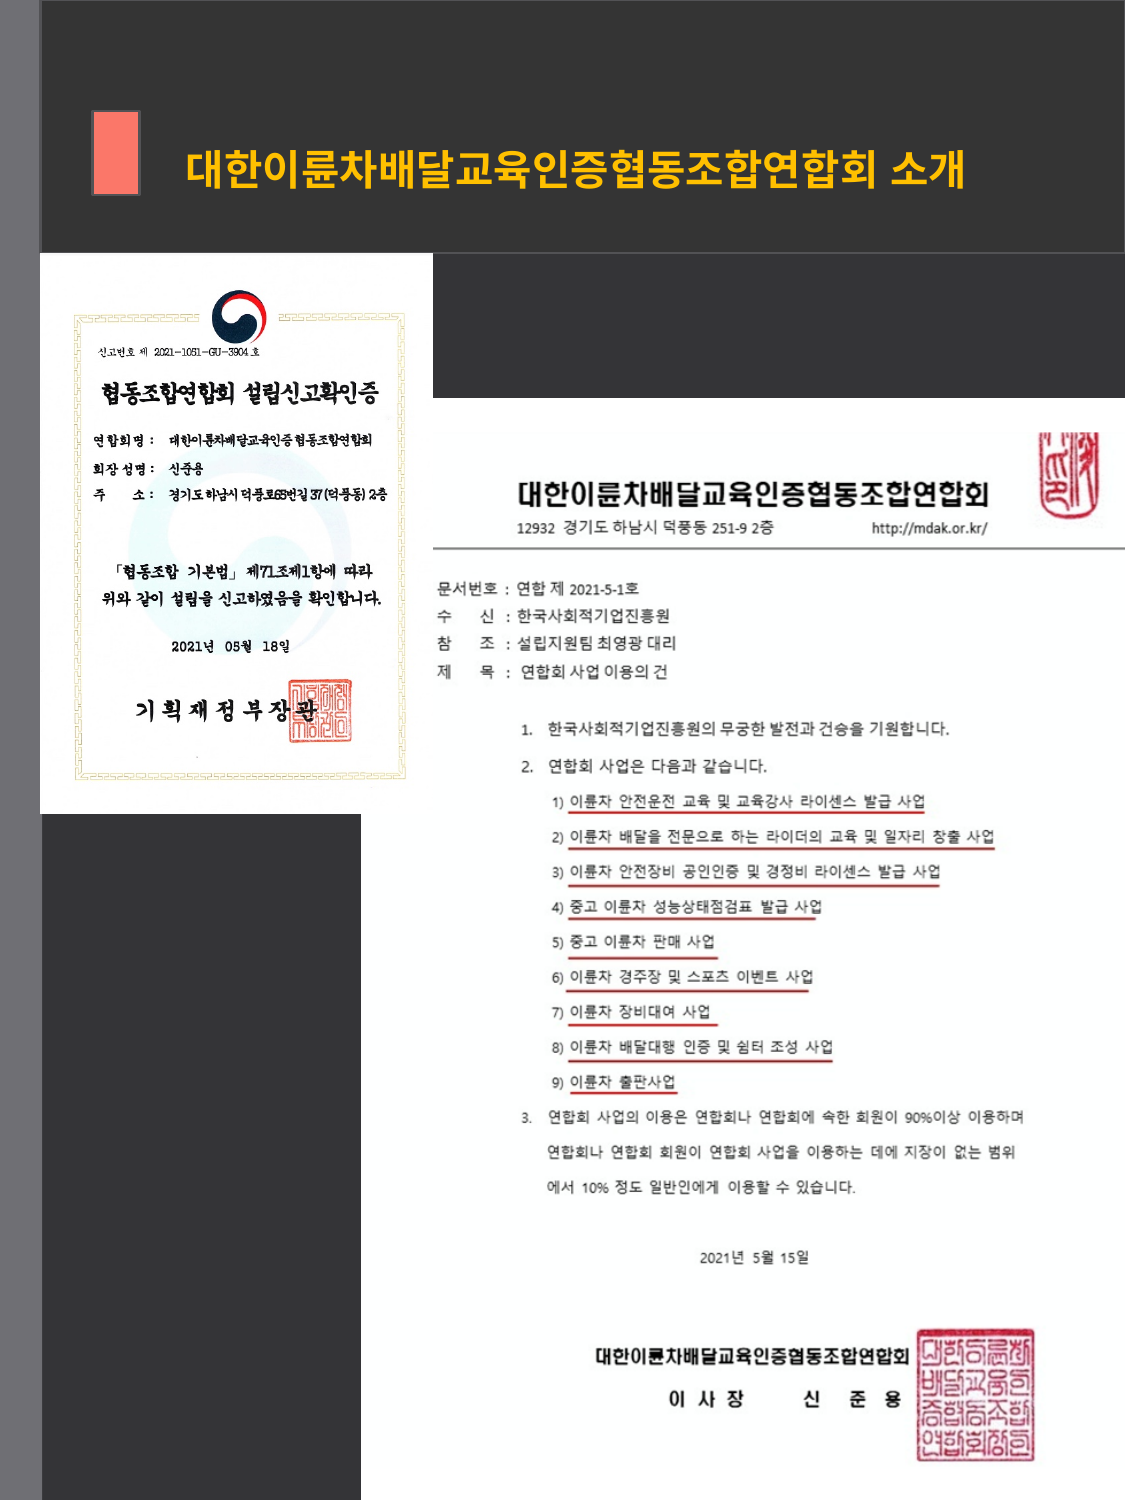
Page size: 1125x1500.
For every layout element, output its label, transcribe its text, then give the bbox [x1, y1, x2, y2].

text_box 대한이륜차배달교육인증협동조합연합회 소개 [170, 136, 983, 202]
text_box [91, 110, 141, 196]
text_box [39, 0, 1125, 254]
picture [40, 252, 1125, 1500]
